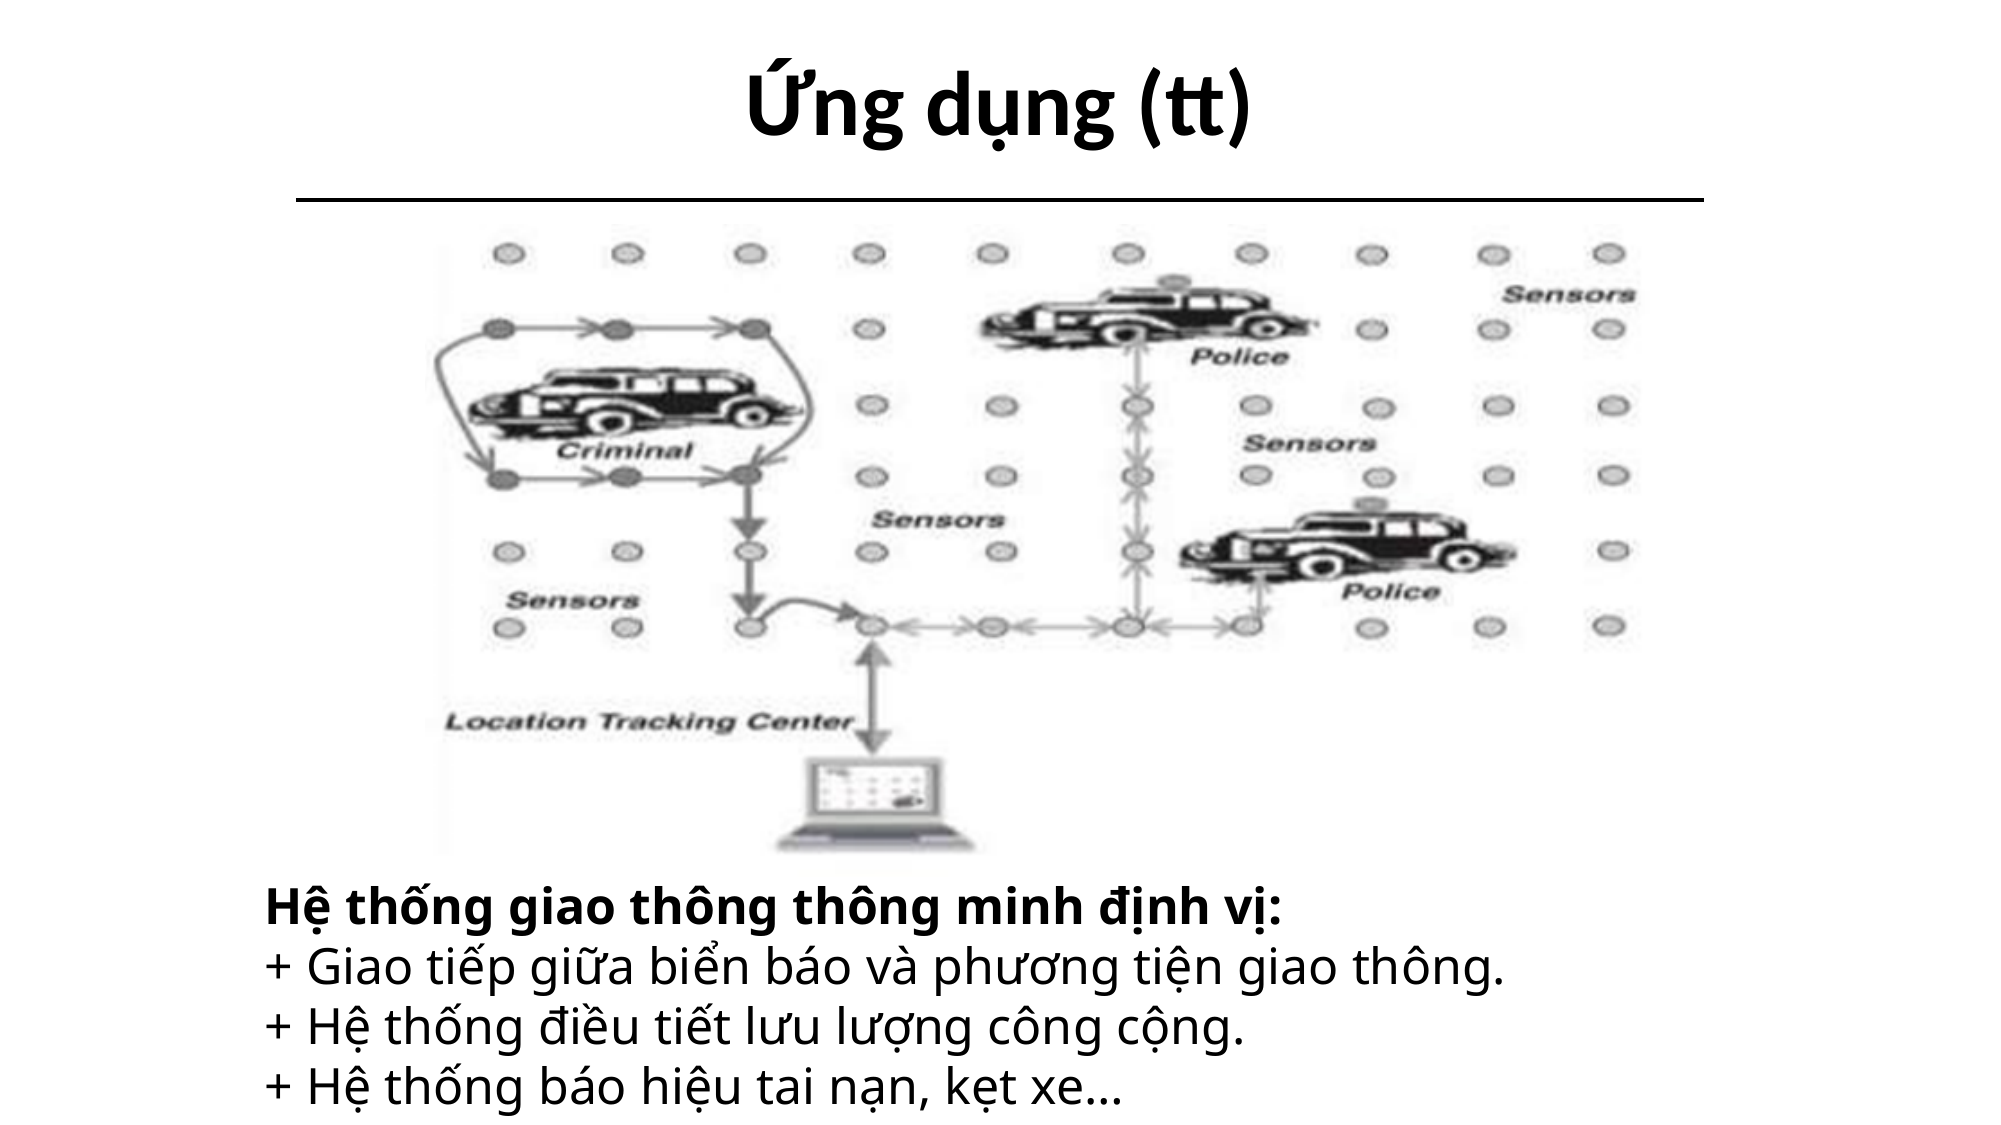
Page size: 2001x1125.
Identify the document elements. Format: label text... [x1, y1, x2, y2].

title Ứng dụng (tt) [249, 37, 1750, 175]
picture [424, 224, 1650, 878]
text_box Hệ thống giao thông thông minh định vị: + Giao tiếp giữa biển báo và phương tiện giao thông. + Hệ thống điều tiết lưu lượng công cộng. + Hệ thống báo hiệu tai nạn, kẹt xe… [249, 867, 1725, 1123]
